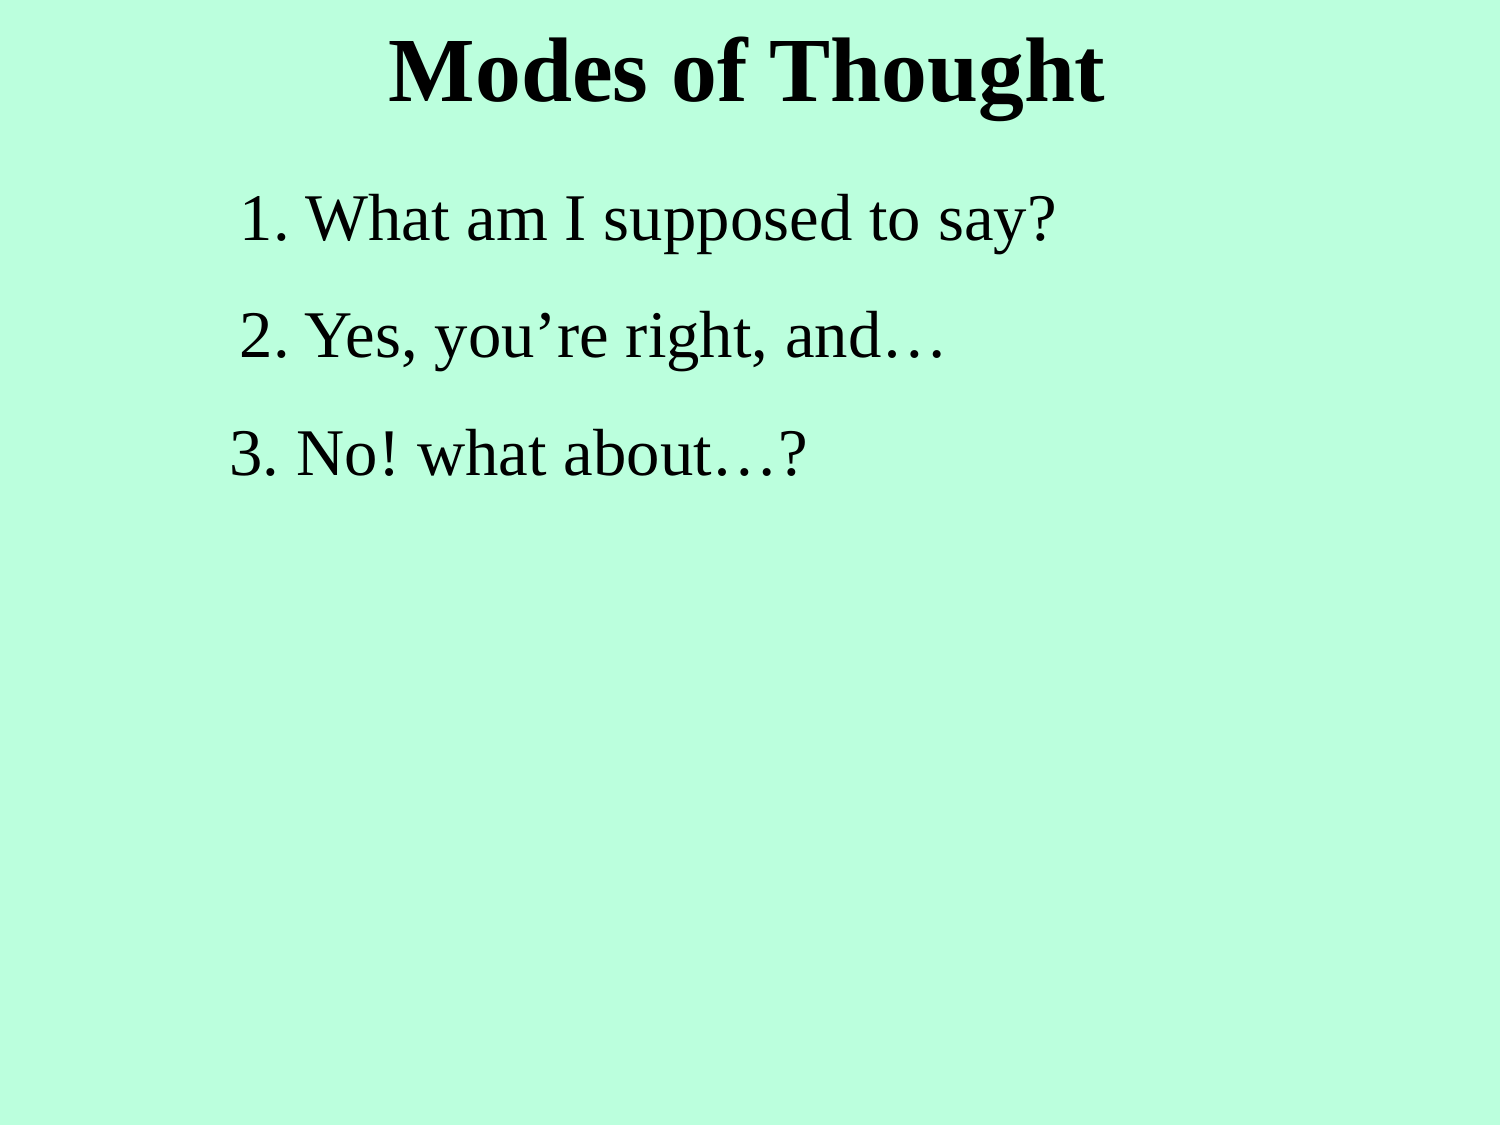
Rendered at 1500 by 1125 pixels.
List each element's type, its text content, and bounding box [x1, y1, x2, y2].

text_box Modes of Thought [22, 2, 1473, 127]
text_box 2. Yes, you’re right, and… [225, 283, 1163, 379]
text_box 3. No! what about…? [214, 401, 1153, 497]
text_box 1. What am I supposed to say? [225, 166, 1163, 262]
